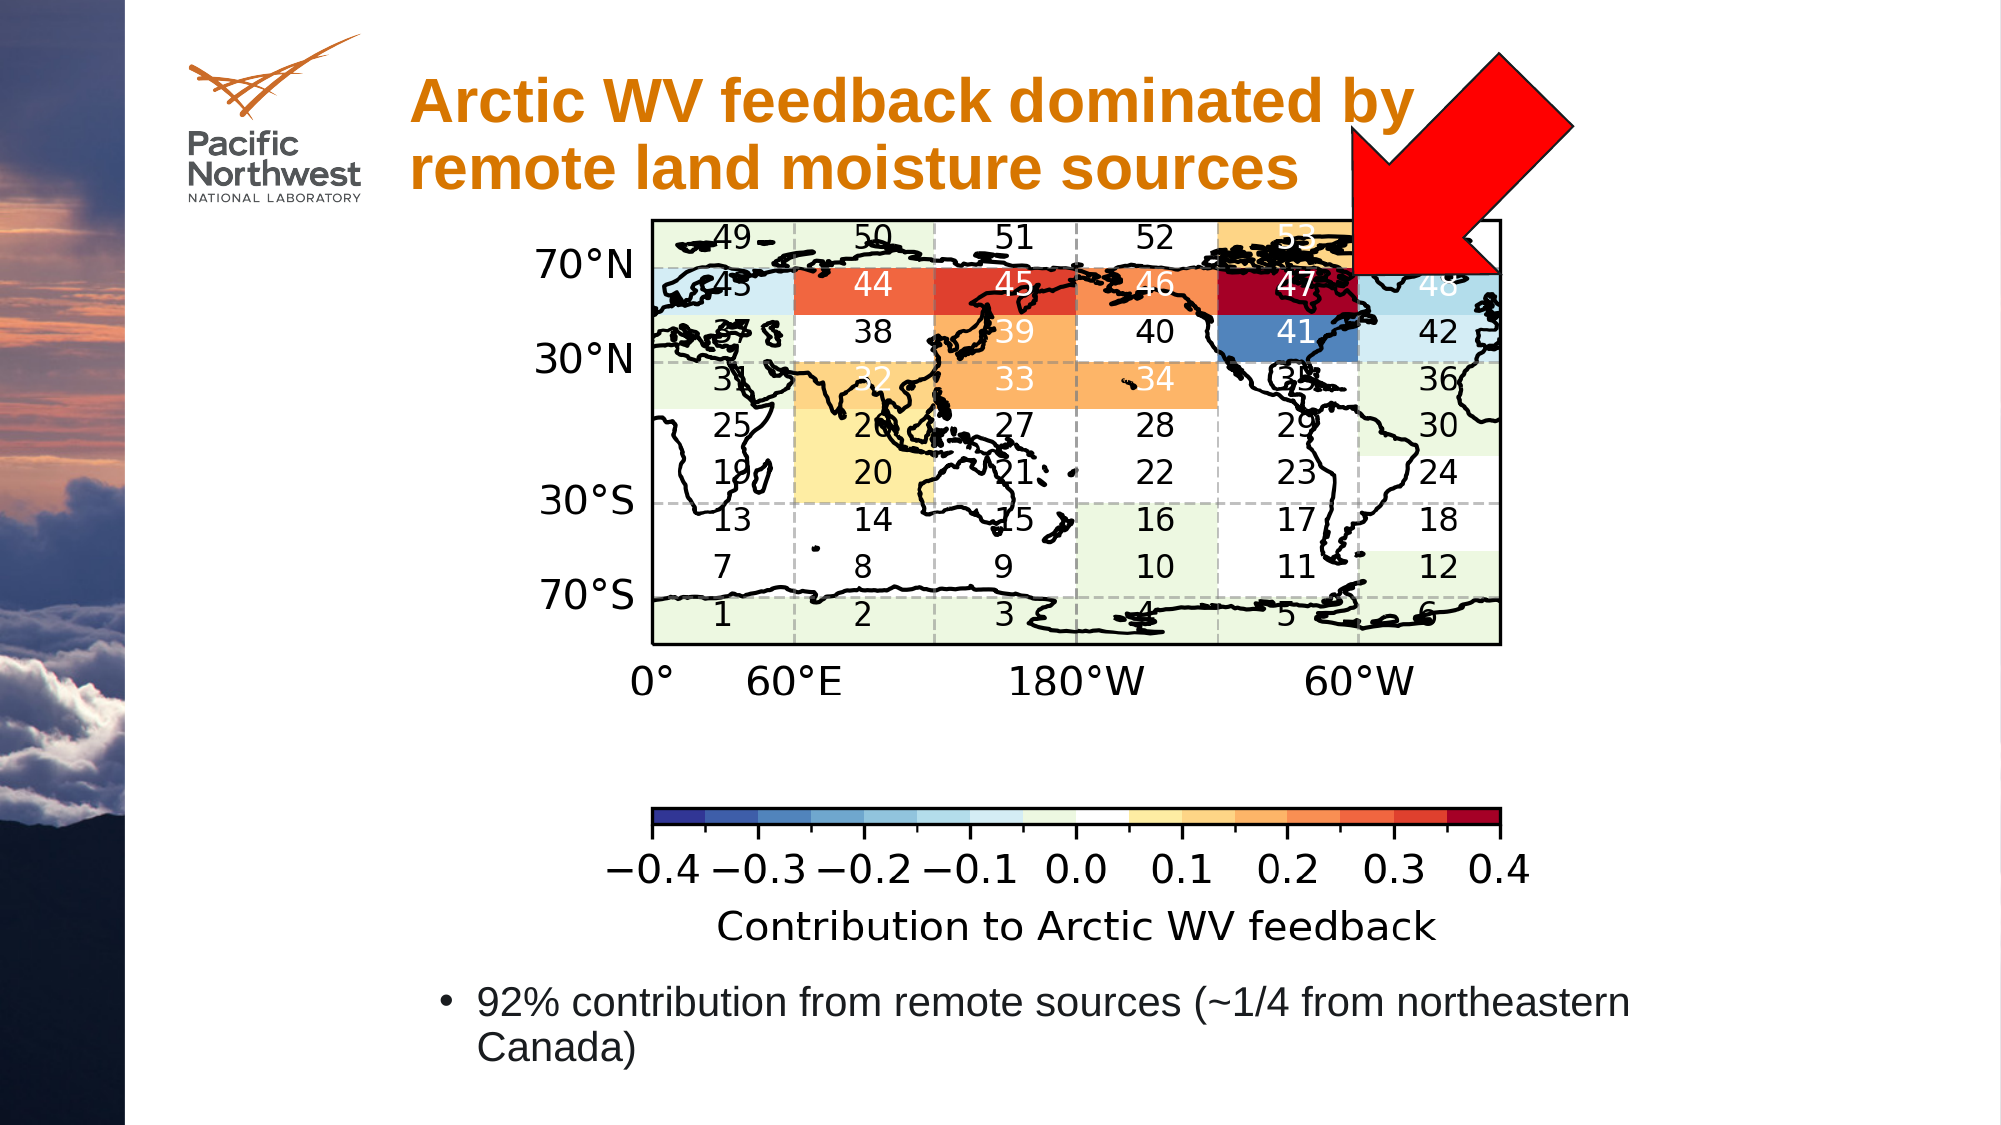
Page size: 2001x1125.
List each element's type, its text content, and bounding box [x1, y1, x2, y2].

picture [187, 32, 363, 204]
list 92% contribution from remote sources (~1/4 from northeastern Canada) [424, 972, 1660, 1109]
picture [500, 194, 1576, 998]
title Arctic WV feedback dominated by remote land moisture sources [409, 4, 1445, 212]
picture [0, 0, 124, 1125]
text_box [1351, 51, 1575, 194]
